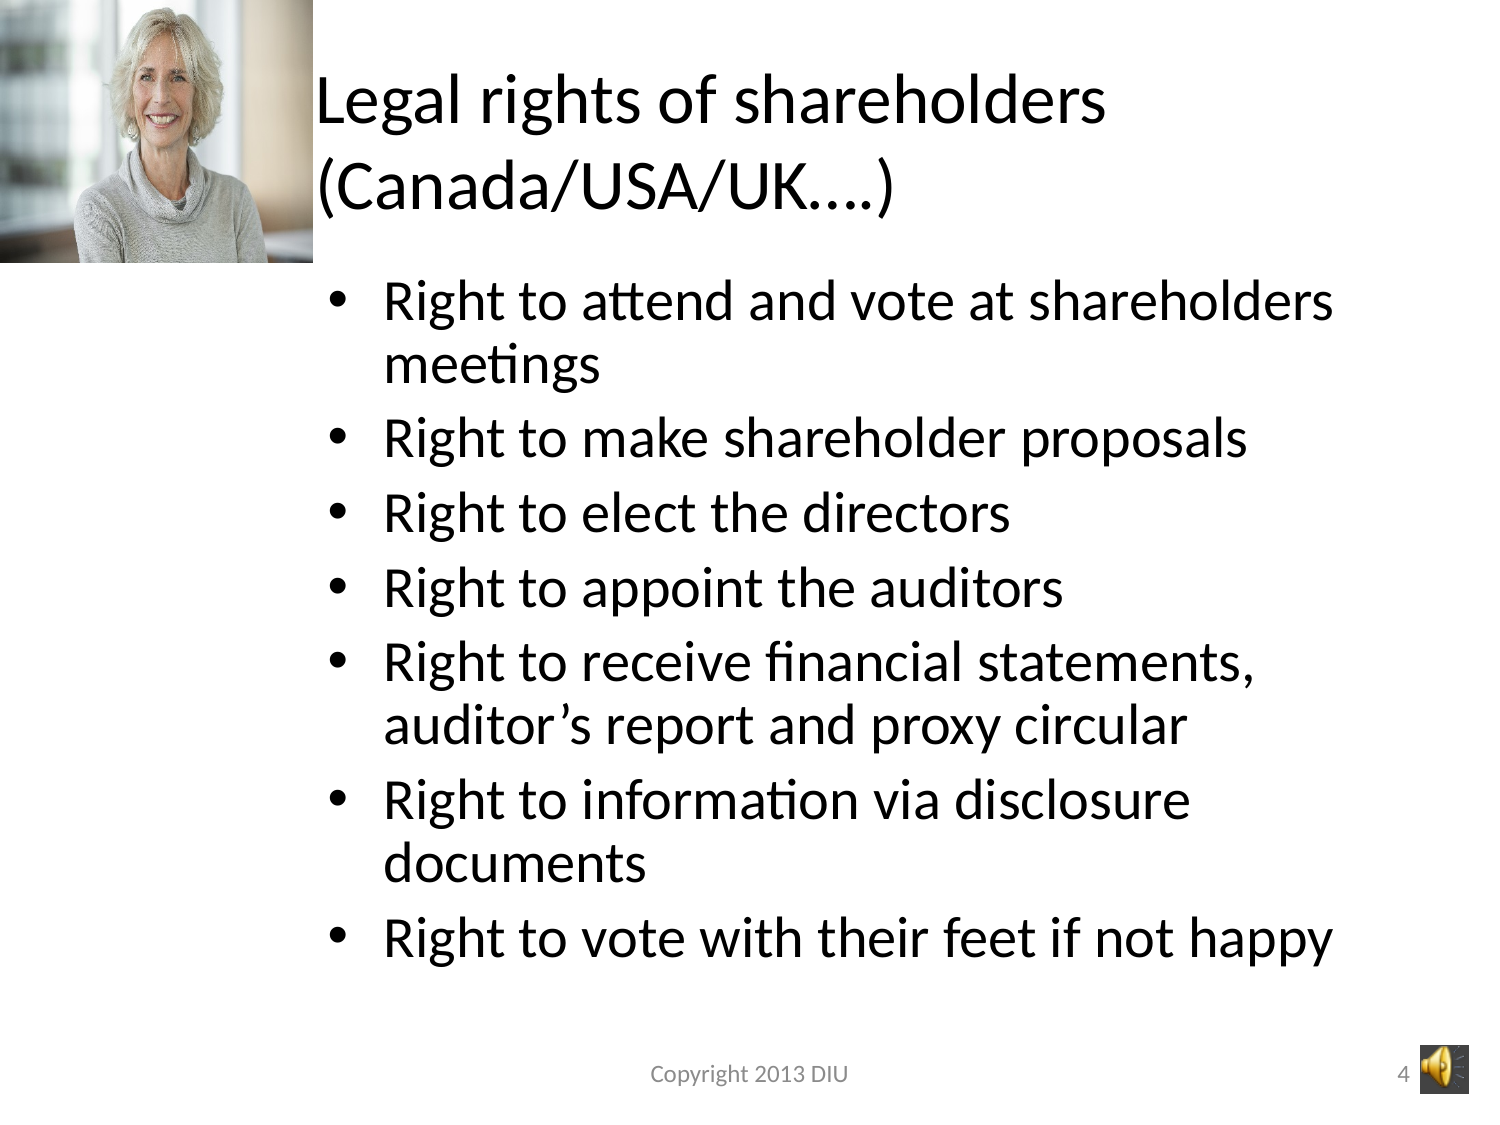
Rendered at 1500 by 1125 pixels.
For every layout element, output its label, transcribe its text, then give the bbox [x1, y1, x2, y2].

footer Copyright 2013 DIU [512, 1042, 988, 1103]
picture [0, 0, 313, 263]
slide_number 4 [1074, 1042, 1425, 1103]
picture [1419, 1044, 1470, 1095]
list Right to attend and vote at shareholders meetings Right to make shareholder proposals Right to elect the directors Right to appoint the auditors Right to receive financial statements, auditor’s report and proxy circular Right to information via disclosure documents Right to vote with their feet if not happy [312, 262, 1425, 1005]
title Legal rights of shareholders (Canada/USA/UK….) [300, 45, 1425, 233]
